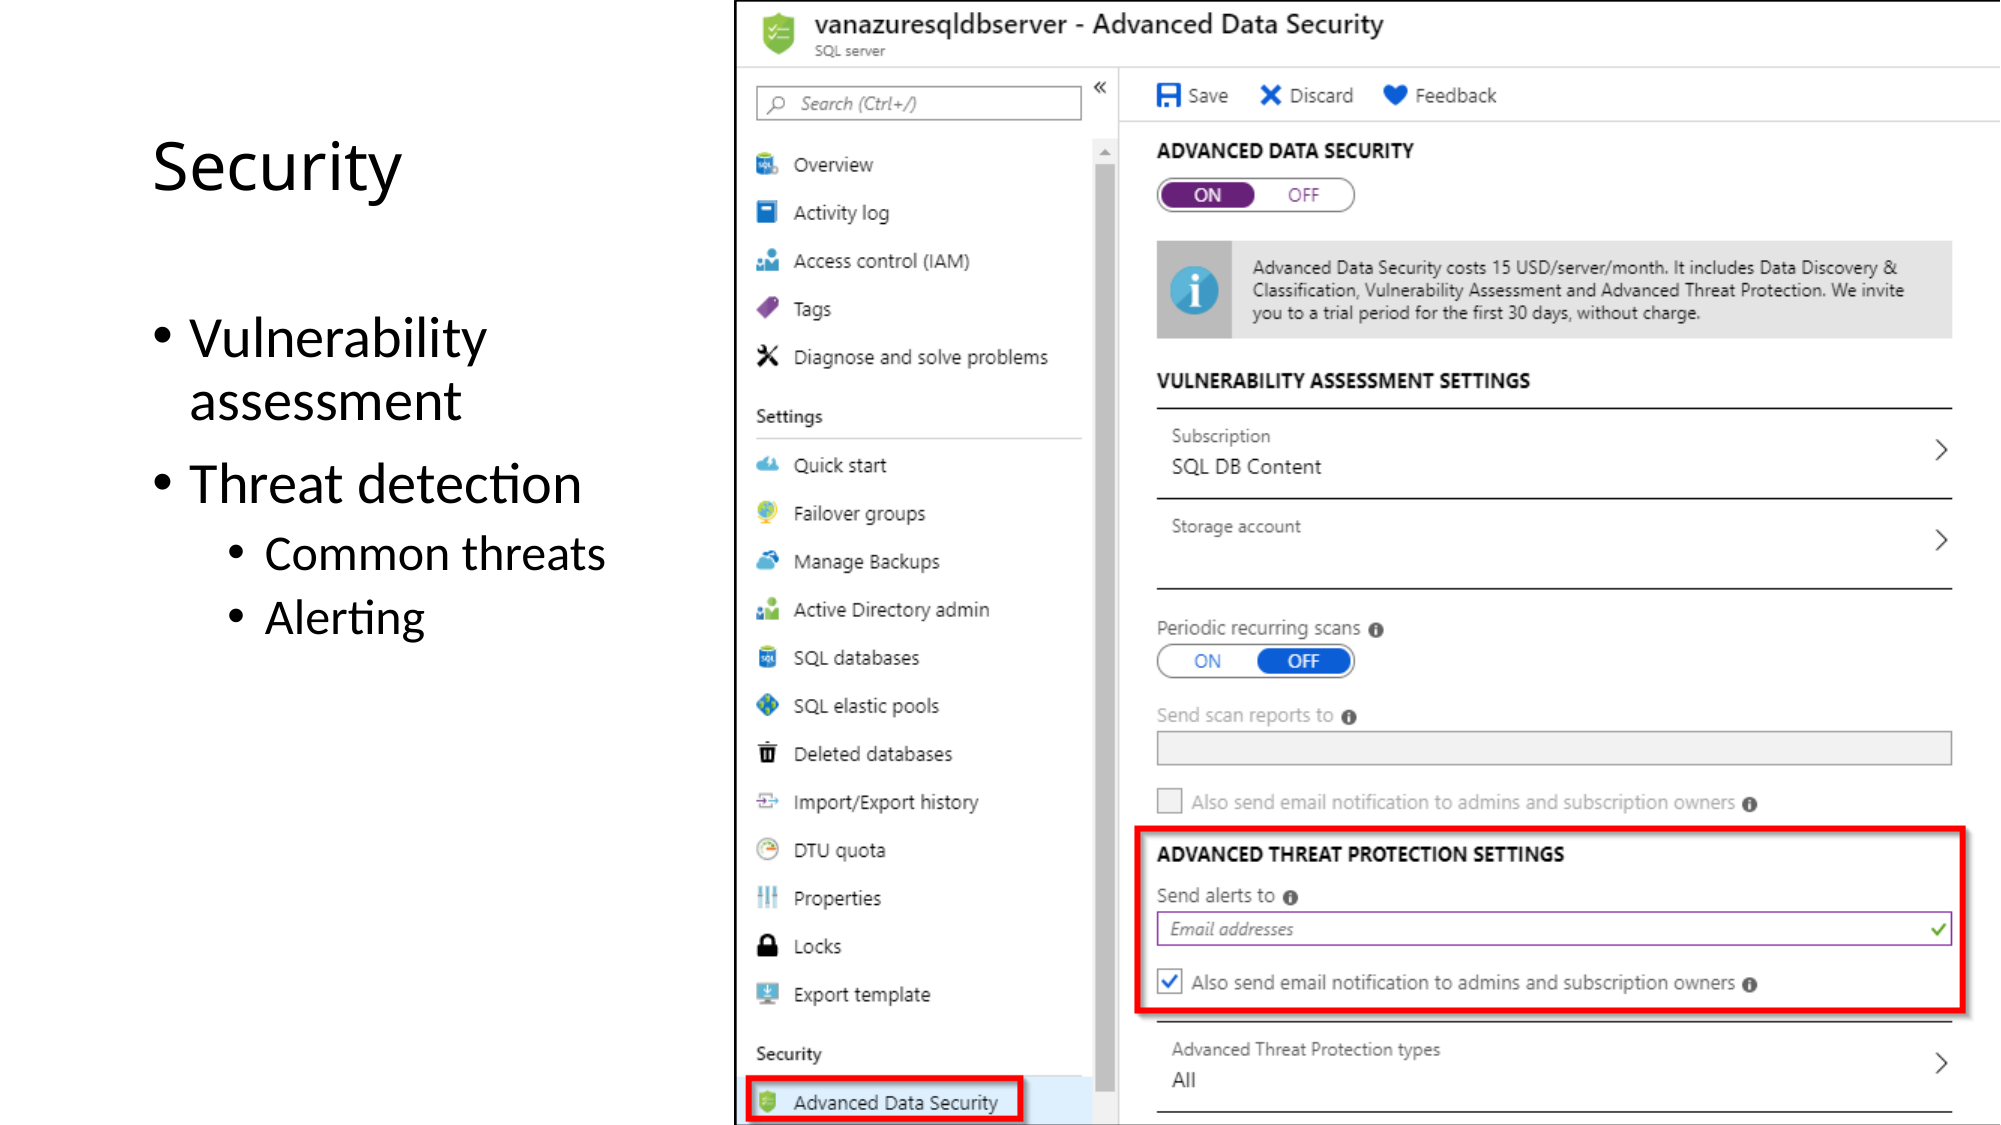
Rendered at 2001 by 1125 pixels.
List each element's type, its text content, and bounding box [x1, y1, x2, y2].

list Vulnerability assessment Threat detection Common threats Alerting [137, 299, 672, 1014]
title Security [137, 59, 700, 278]
picture [733, 0, 2000, 1125]
